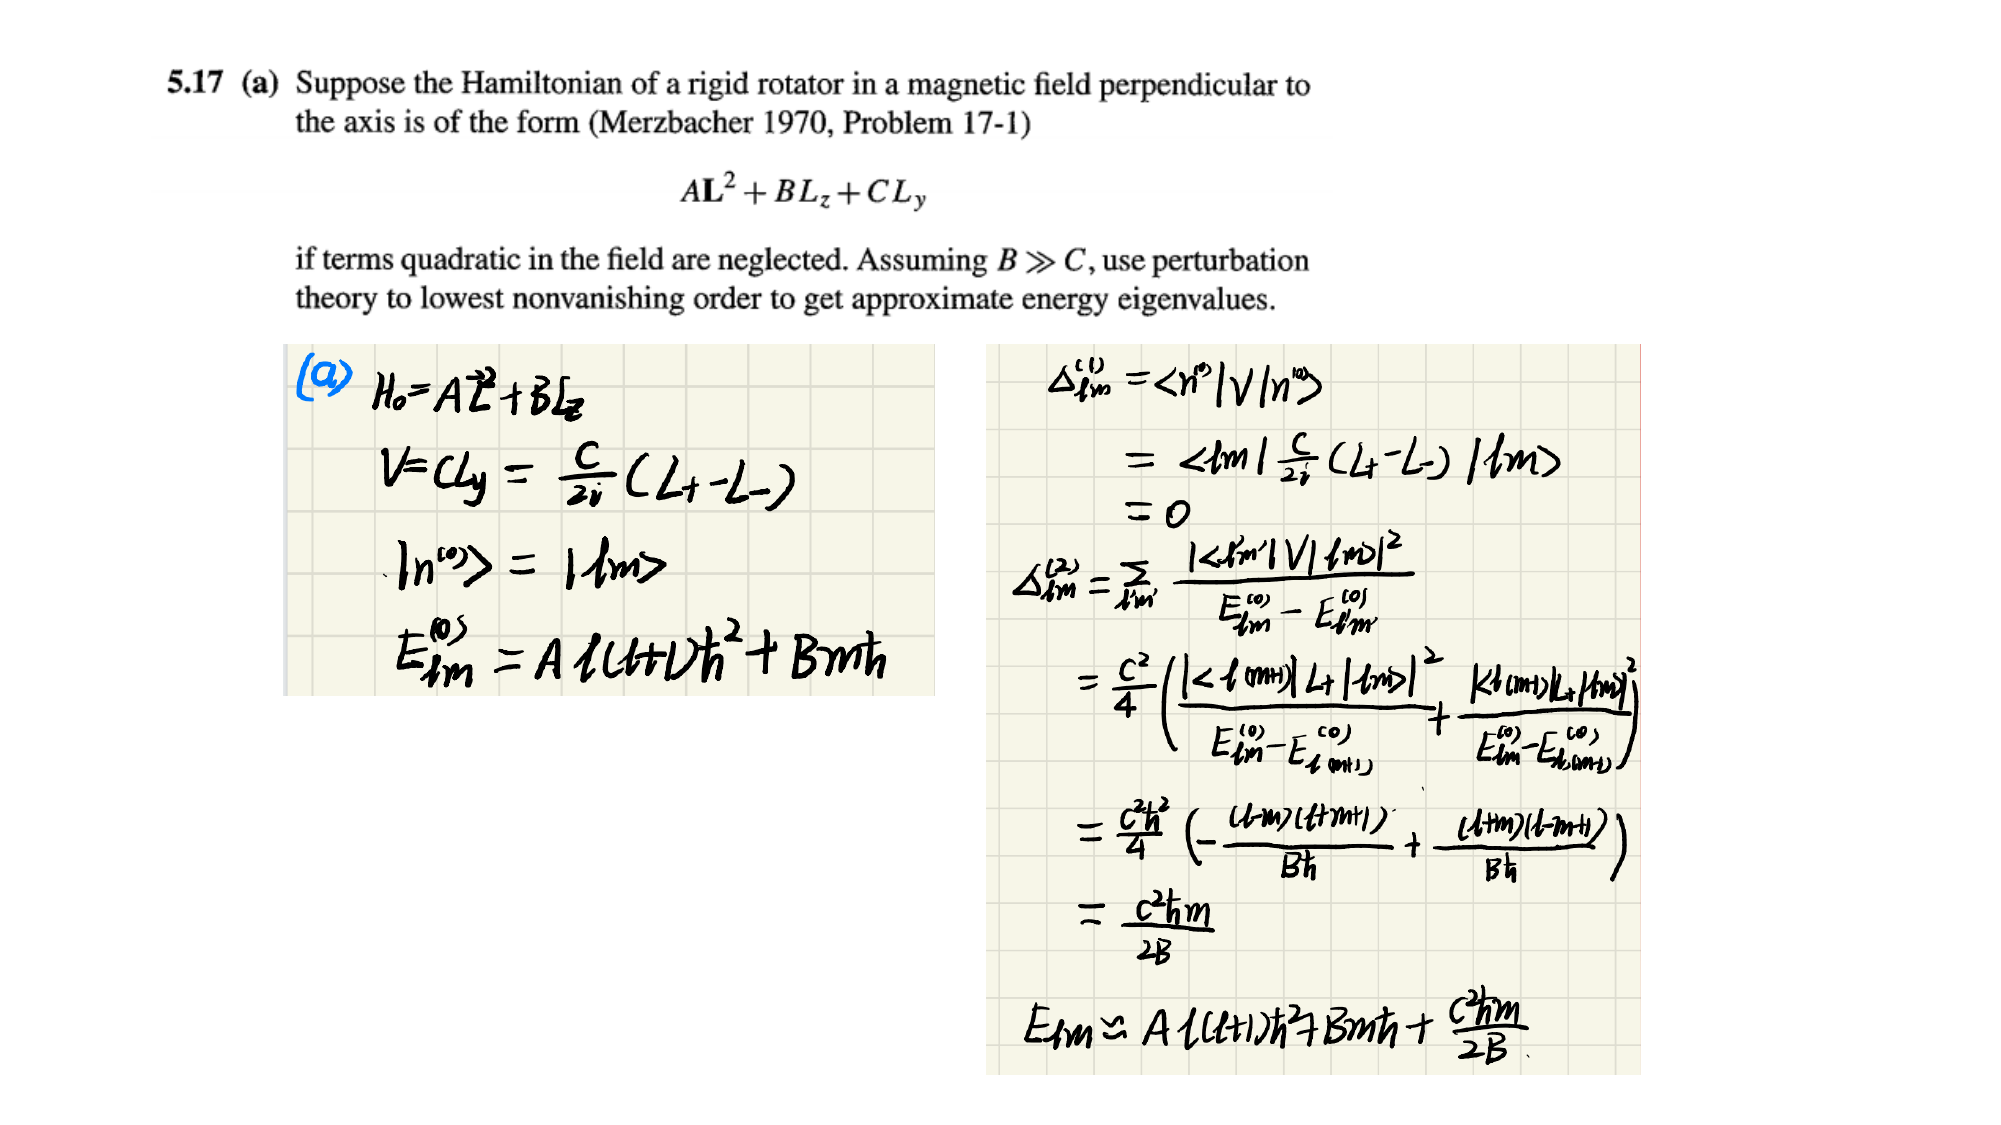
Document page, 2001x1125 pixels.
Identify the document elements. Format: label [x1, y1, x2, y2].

picture [151, 49, 1333, 325]
picture [986, 344, 1641, 1076]
picture [283, 344, 935, 696]
